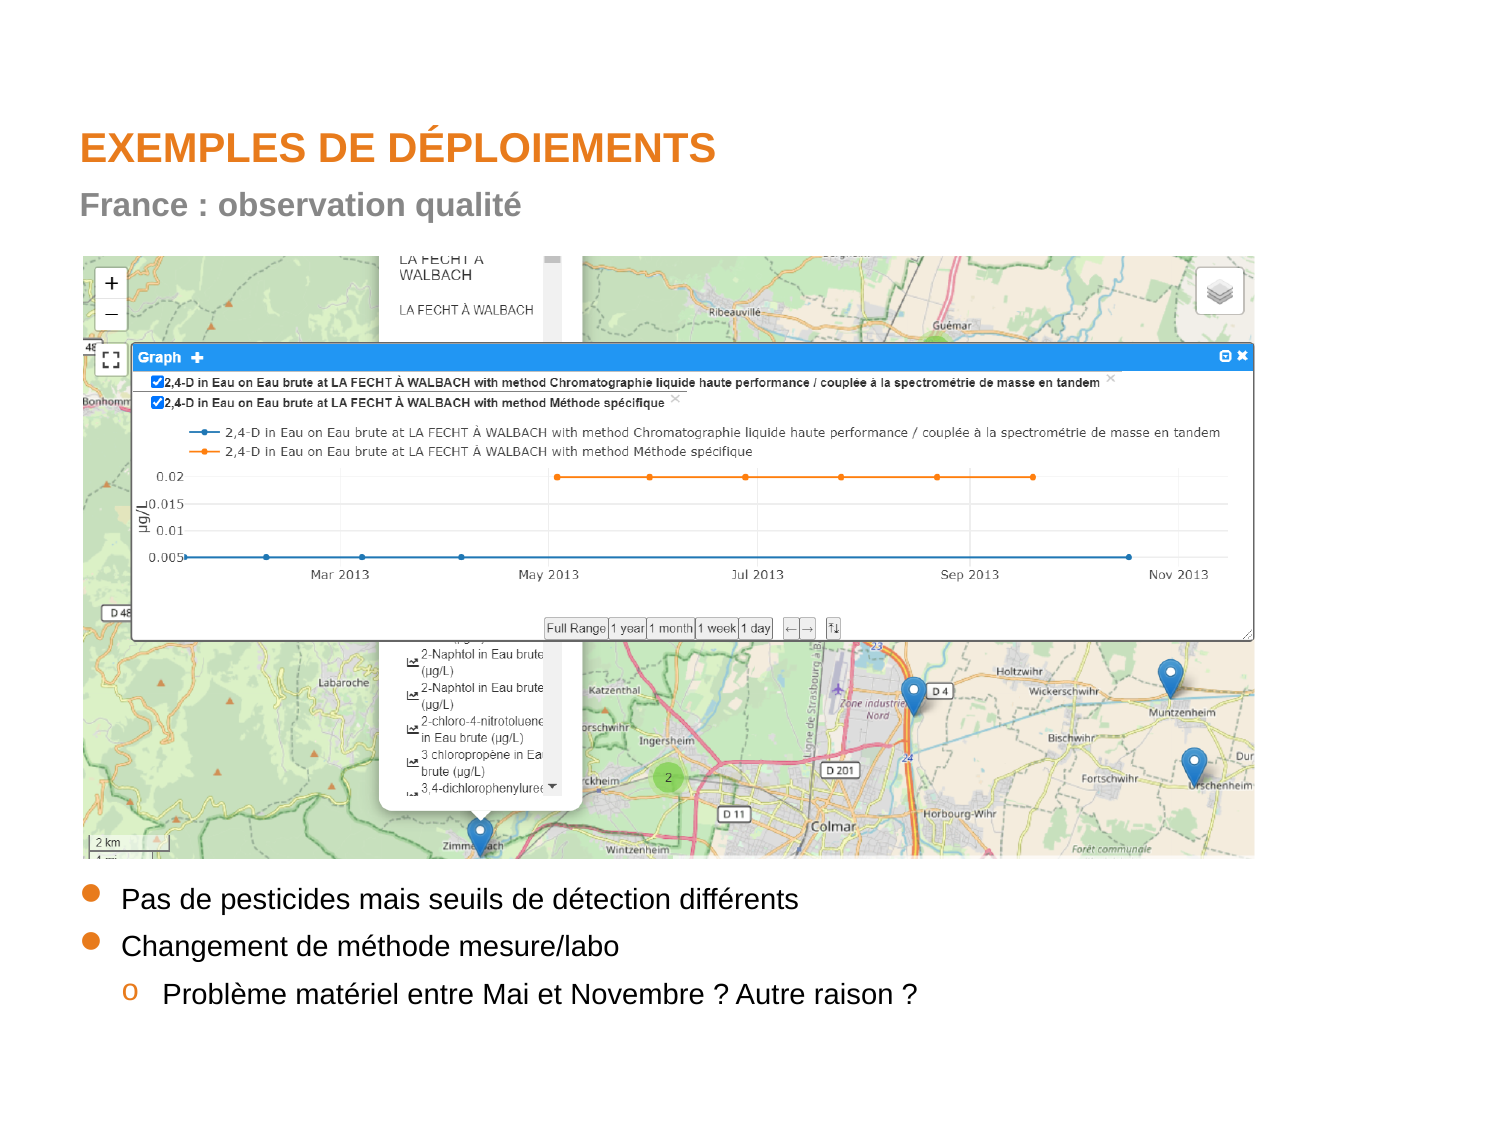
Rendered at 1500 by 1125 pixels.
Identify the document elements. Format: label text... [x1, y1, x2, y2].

text_box Exemples de déploiements France : observation qualité Pas de pesticides mais seuils de détection différents Changement de méthode mesure/labo Problème matériel entre Mai et Novembre ? Autre raison ? [64, 113, 1424, 1018]
picture [76, 243, 1259, 860]
